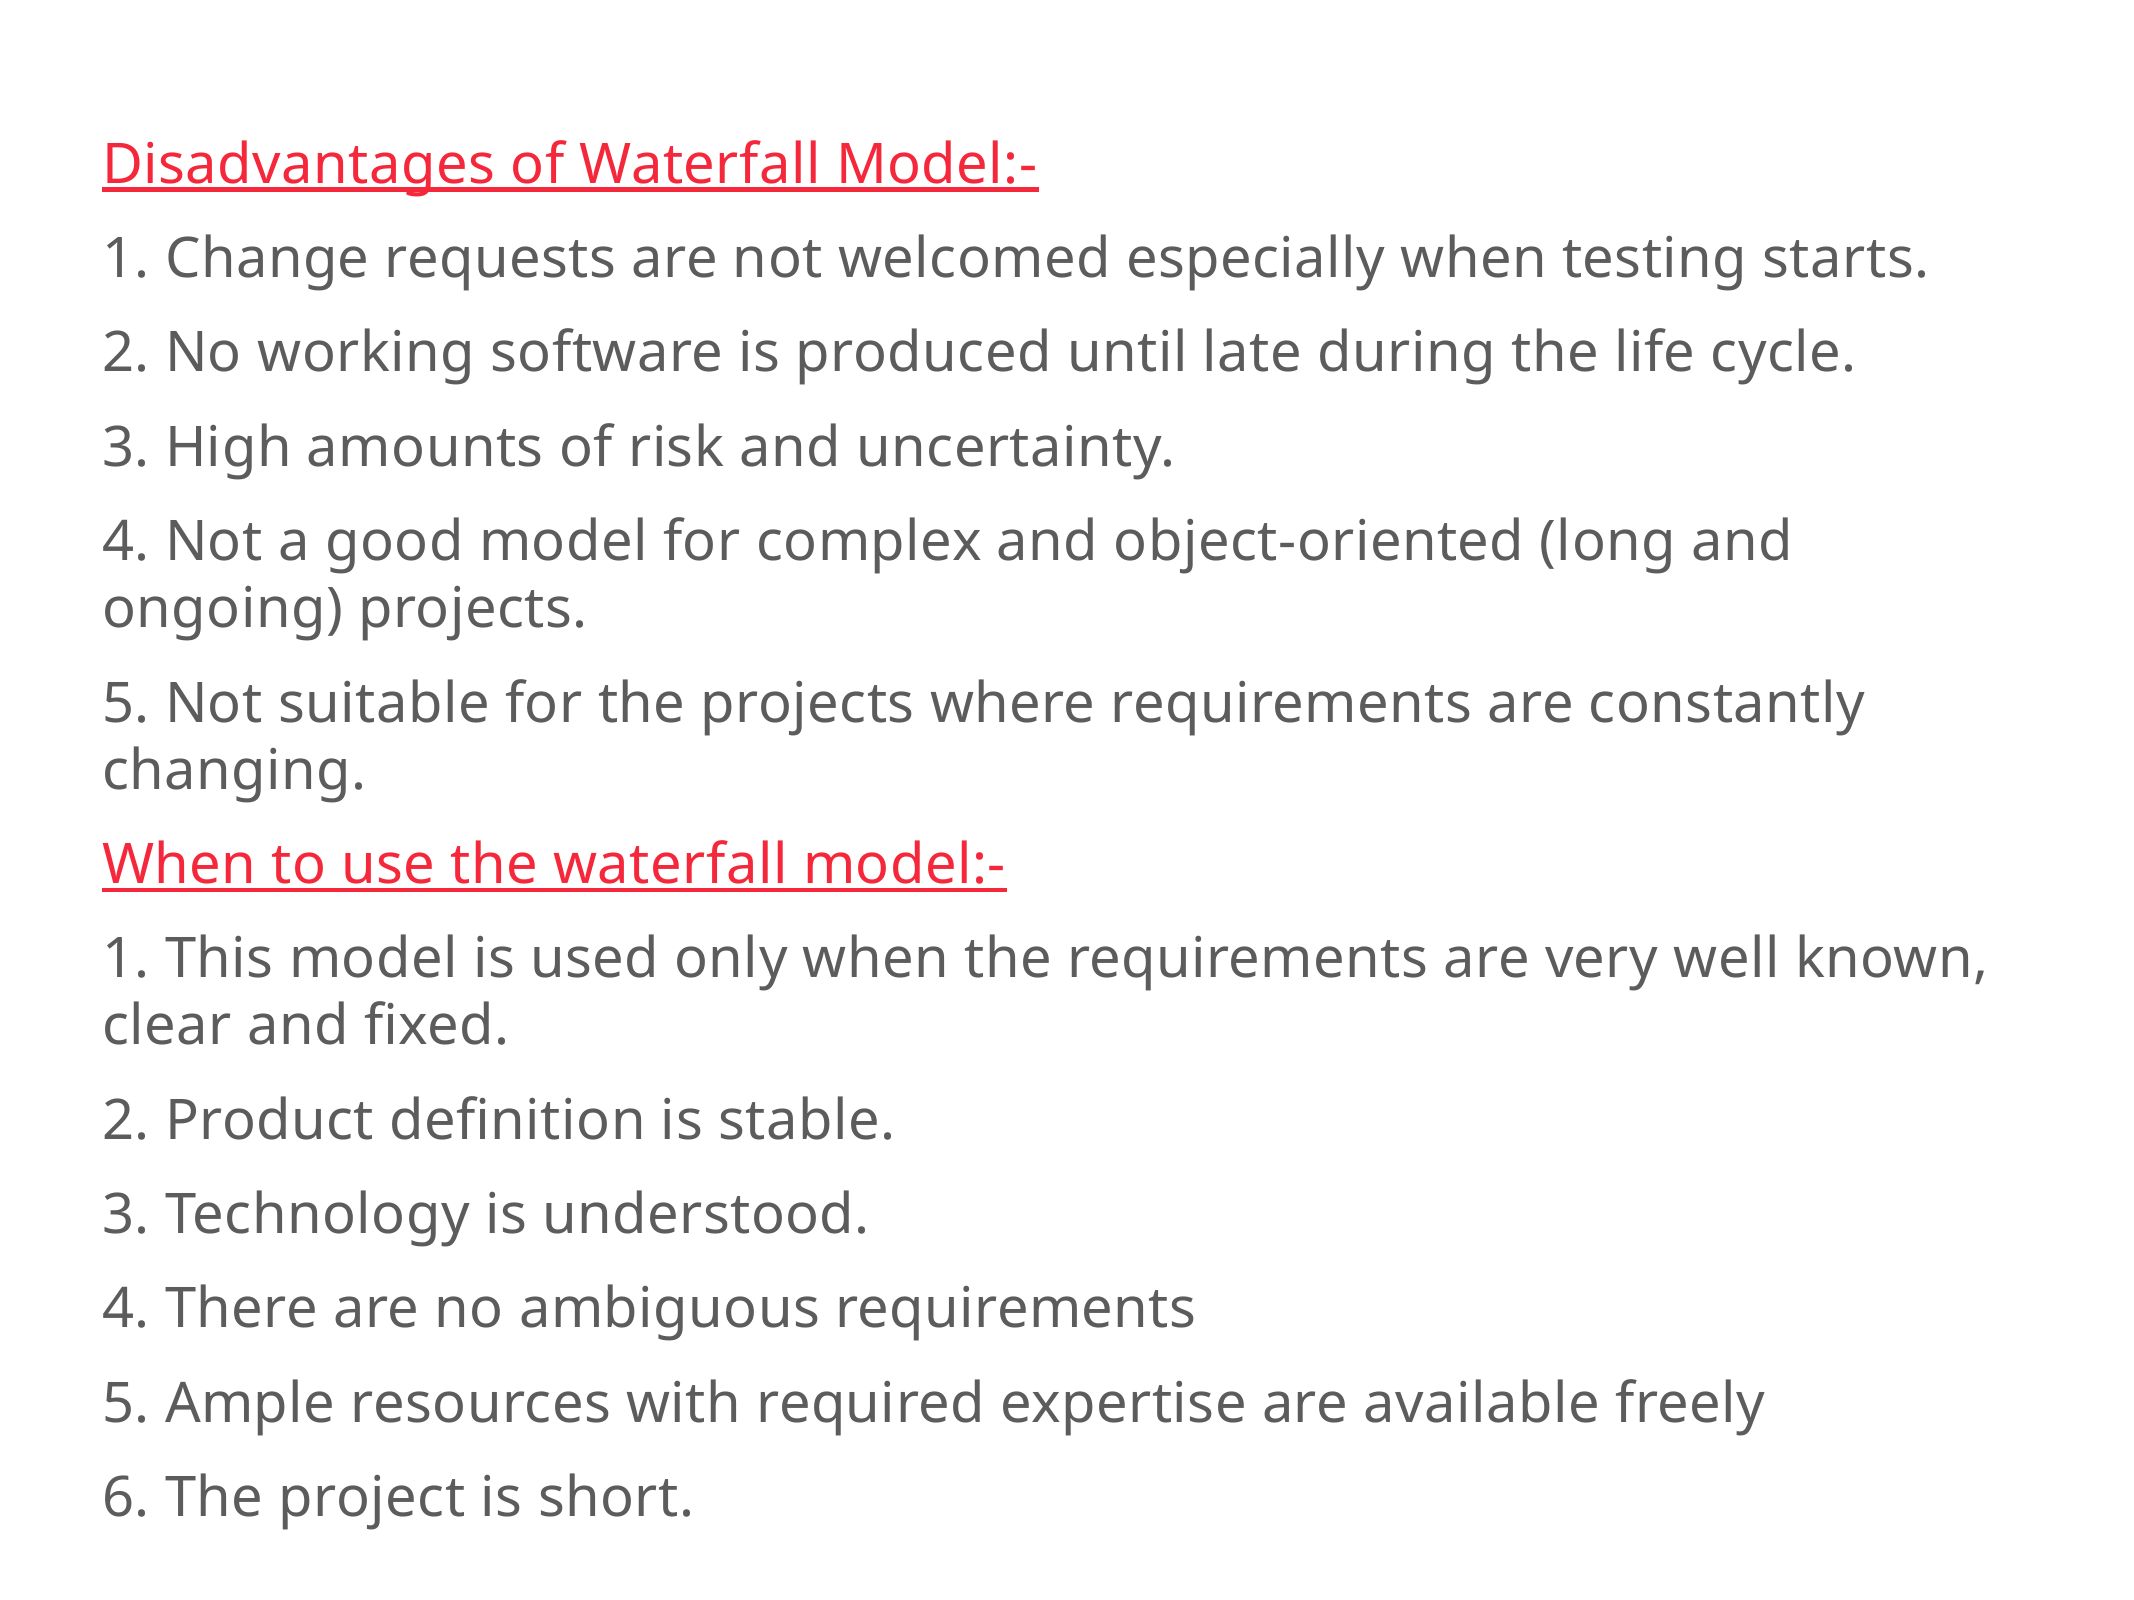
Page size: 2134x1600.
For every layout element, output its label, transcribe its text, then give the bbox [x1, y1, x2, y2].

list Disadvantages of Waterfall Model:- 1. Change requests are not welcomed especially when testing starts. 2. No working software is produced until late during the life cycle. 3. High amounts of risk and uncertainty. 4. Not a good model for complex and object-oriented (long and ongoing) projects. 5. Not suitable for the projects where requirements are constantly changing. When to use the waterfall model:- 1. This model is used only when the requirements are very well known, clear and fixed. 2. Product definition is stable. 3. Technology is understood. 4. There are no ambiguous requirements 5. Ample resources with required expertise are available freely 6. The project is short. [93, 118, 2041, 1520]
